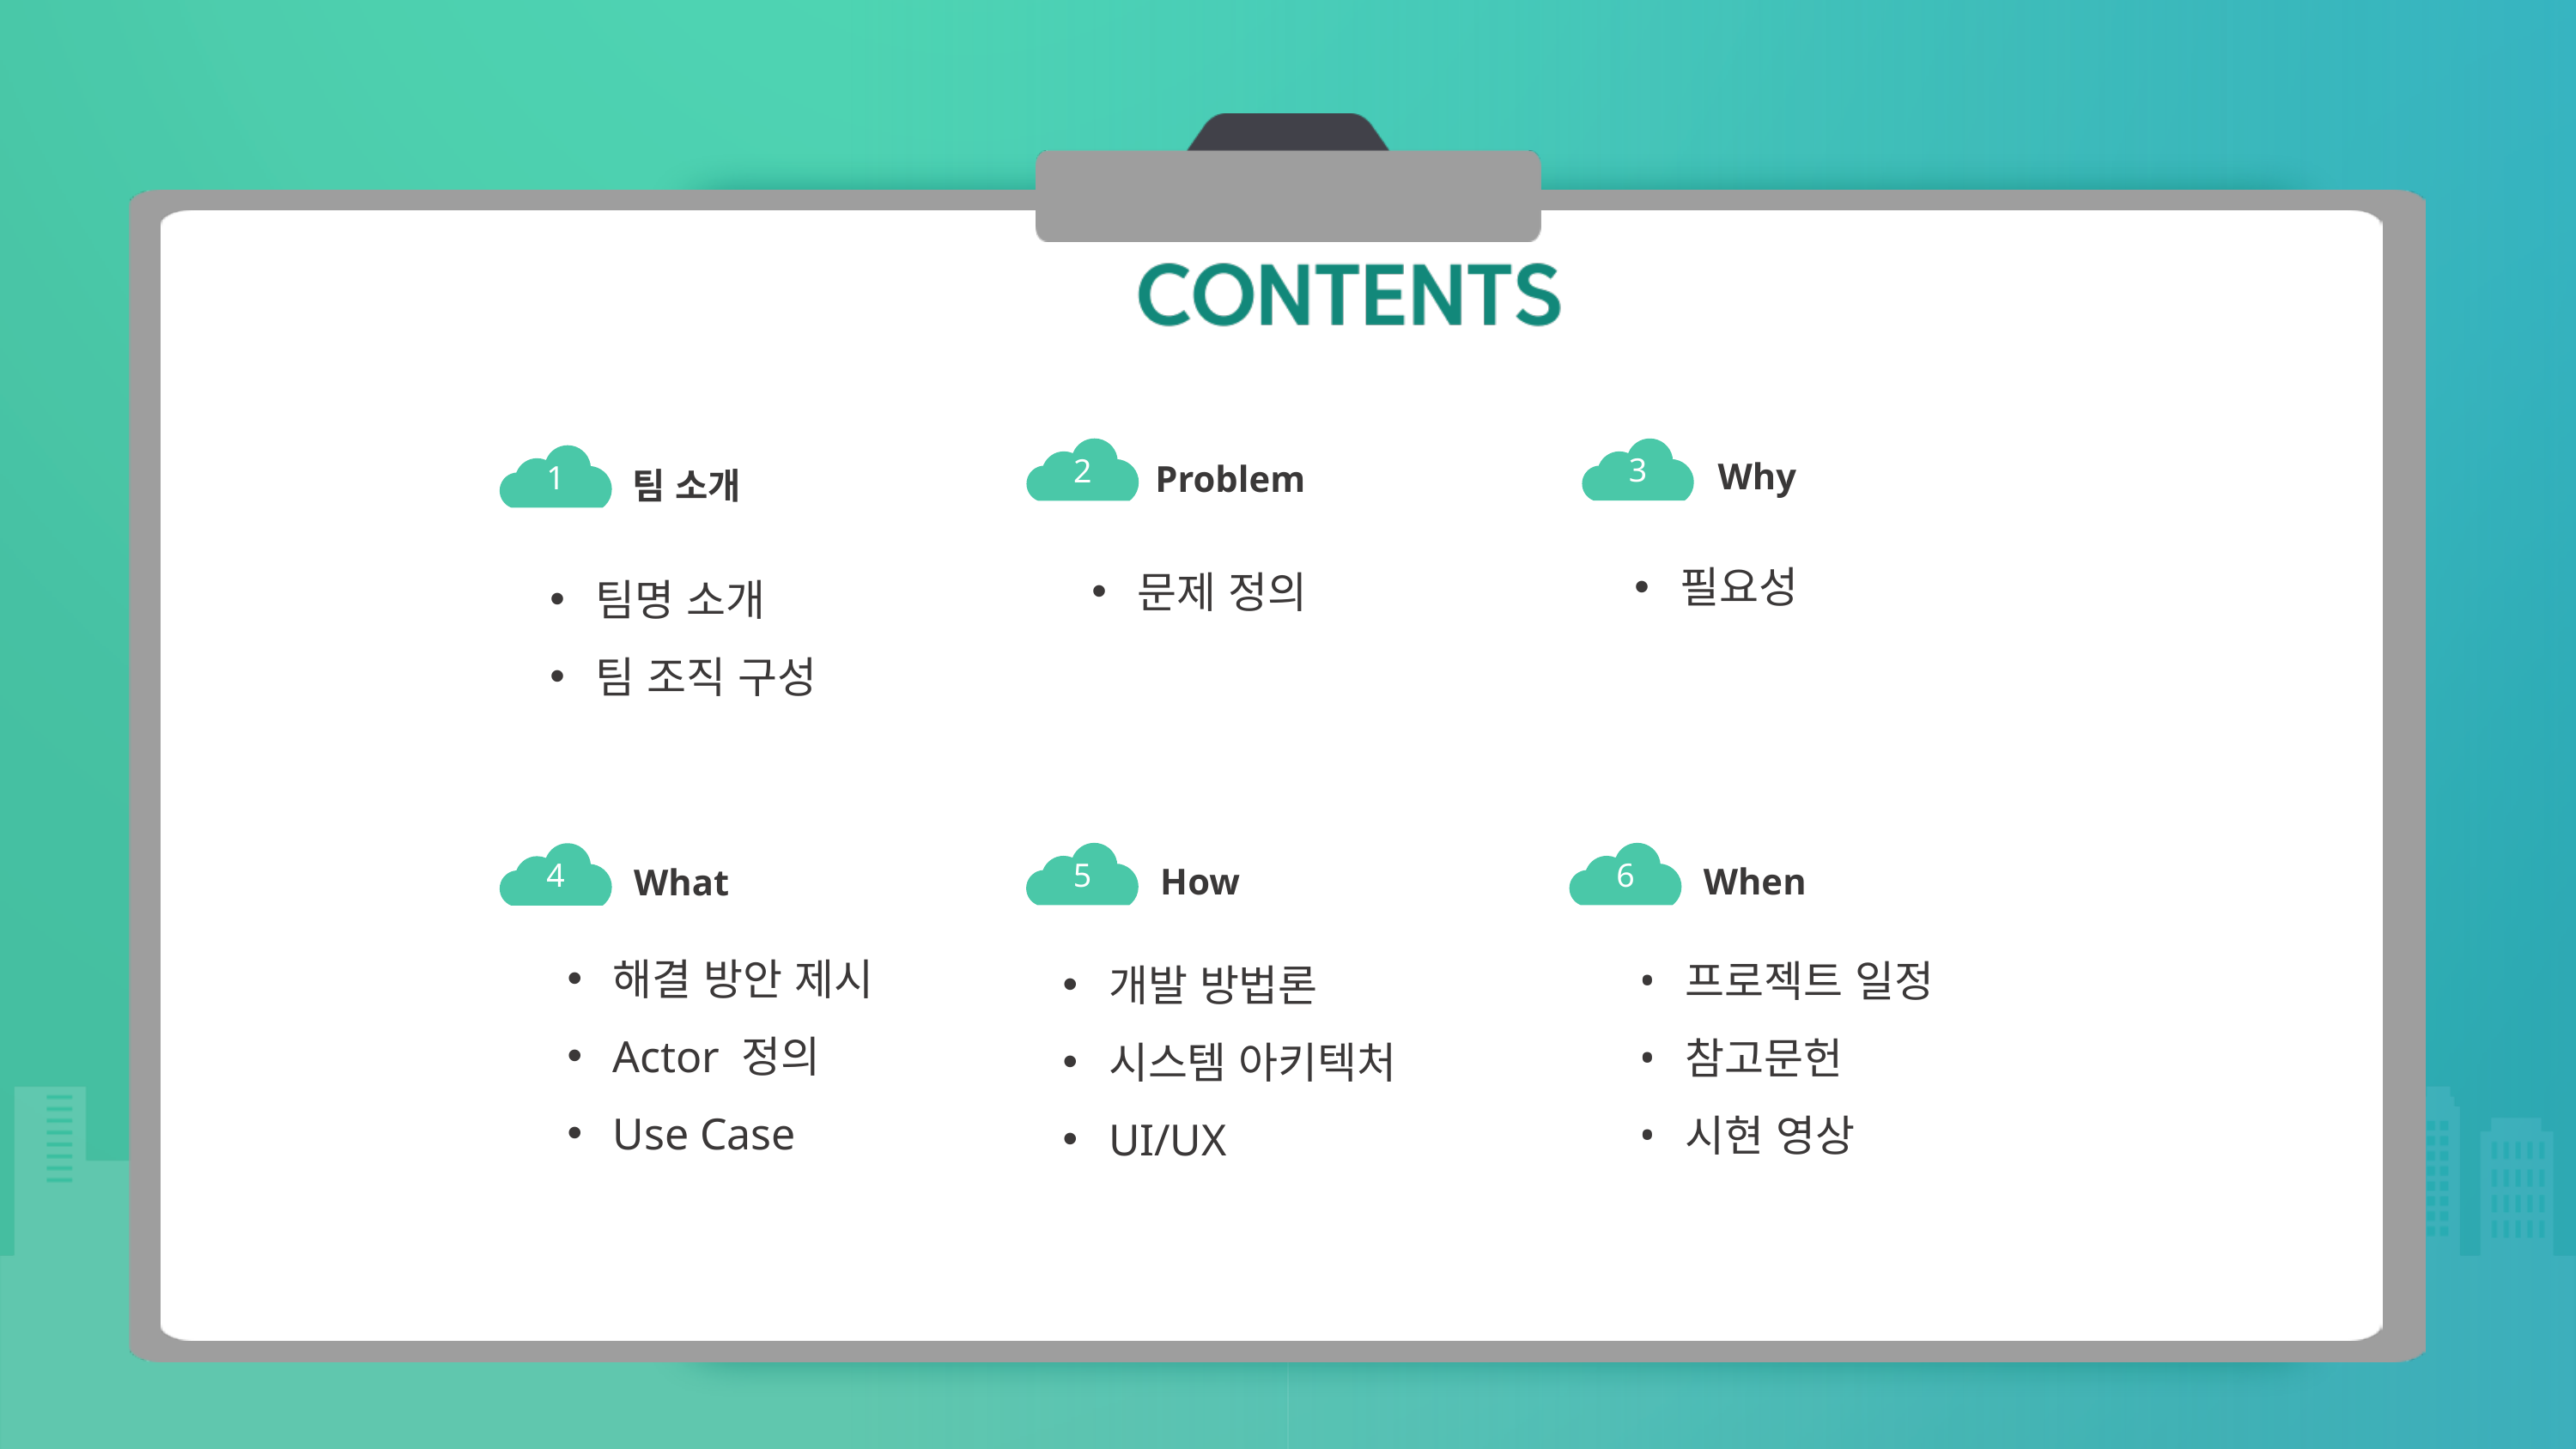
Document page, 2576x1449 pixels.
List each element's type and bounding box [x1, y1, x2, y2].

text_box [161, 210, 2384, 1341]
text_box [1582, 438, 2042, 620]
picture [991, 197, 1692, 419]
text_box [1026, 438, 1499, 624]
text_box [1036, 113, 1541, 195]
text_box [0, 0, 2576, 1449]
text_box [499, 843, 932, 1167]
text_box [1569, 842, 1987, 1169]
text_box [499, 445, 914, 788]
text_box [1025, 842, 1458, 1173]
